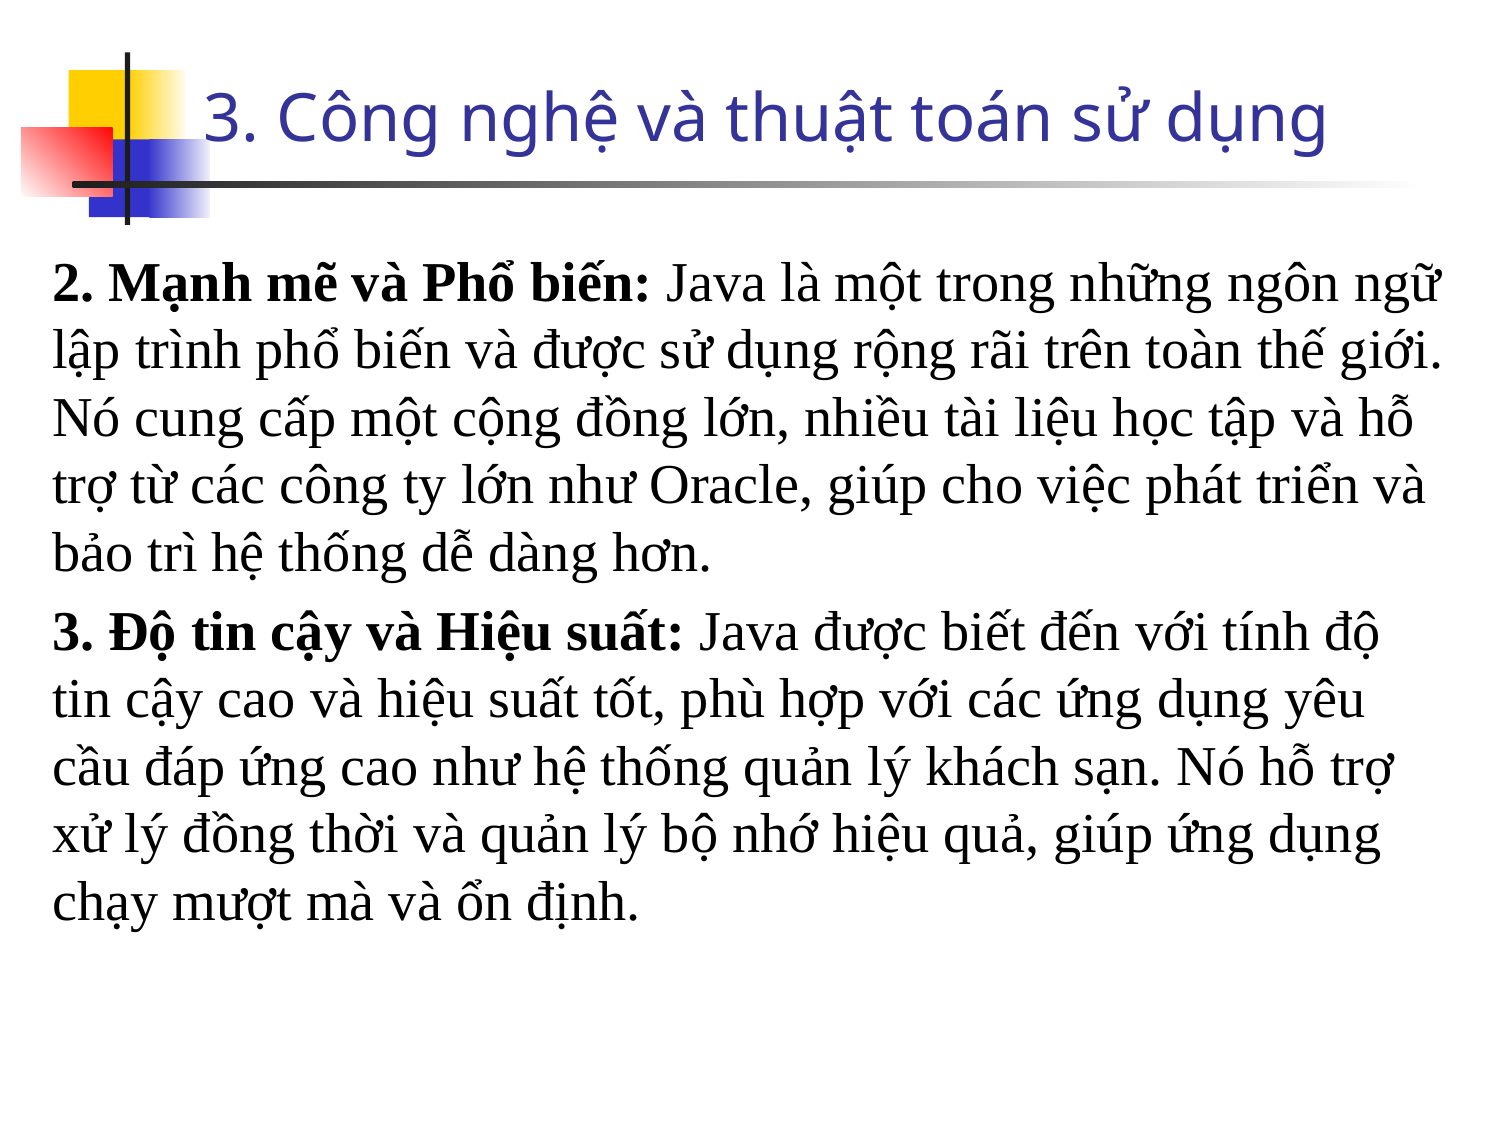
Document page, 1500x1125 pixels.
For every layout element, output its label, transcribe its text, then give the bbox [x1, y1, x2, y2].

list 2. Mạnh mẽ và Phổ biến: Java là một trong những ngôn ngữ lập trình phổ biến và được sử dụng rộng rãi trên toàn thế giới. Nó cung cấp một cộng đồng lớn, nhiều tài liệu học tập và hỗ trợ từ các công ty lớn như Oracle, giúp cho việc phát triển và bảo trì hệ thống dễ dàng hơn. 3. Độ tin cậy và Hiệu suất: Java được biết đến với tính độ tin cậy cao và hiệu suất tốt, phù hợp với các ứng dụng yêu cầu đáp ứng cao như hệ thống quản lý khách sạn. Nó hỗ trợ xử lý đồng thời và quản lý bộ nhớ hiệu quả, giúp ứng dụng chạy mượt mà và ổn định. [37, 237, 1470, 1007]
title 3. Công nghệ và thuật toán sử dụng [188, 34, 1468, 163]
